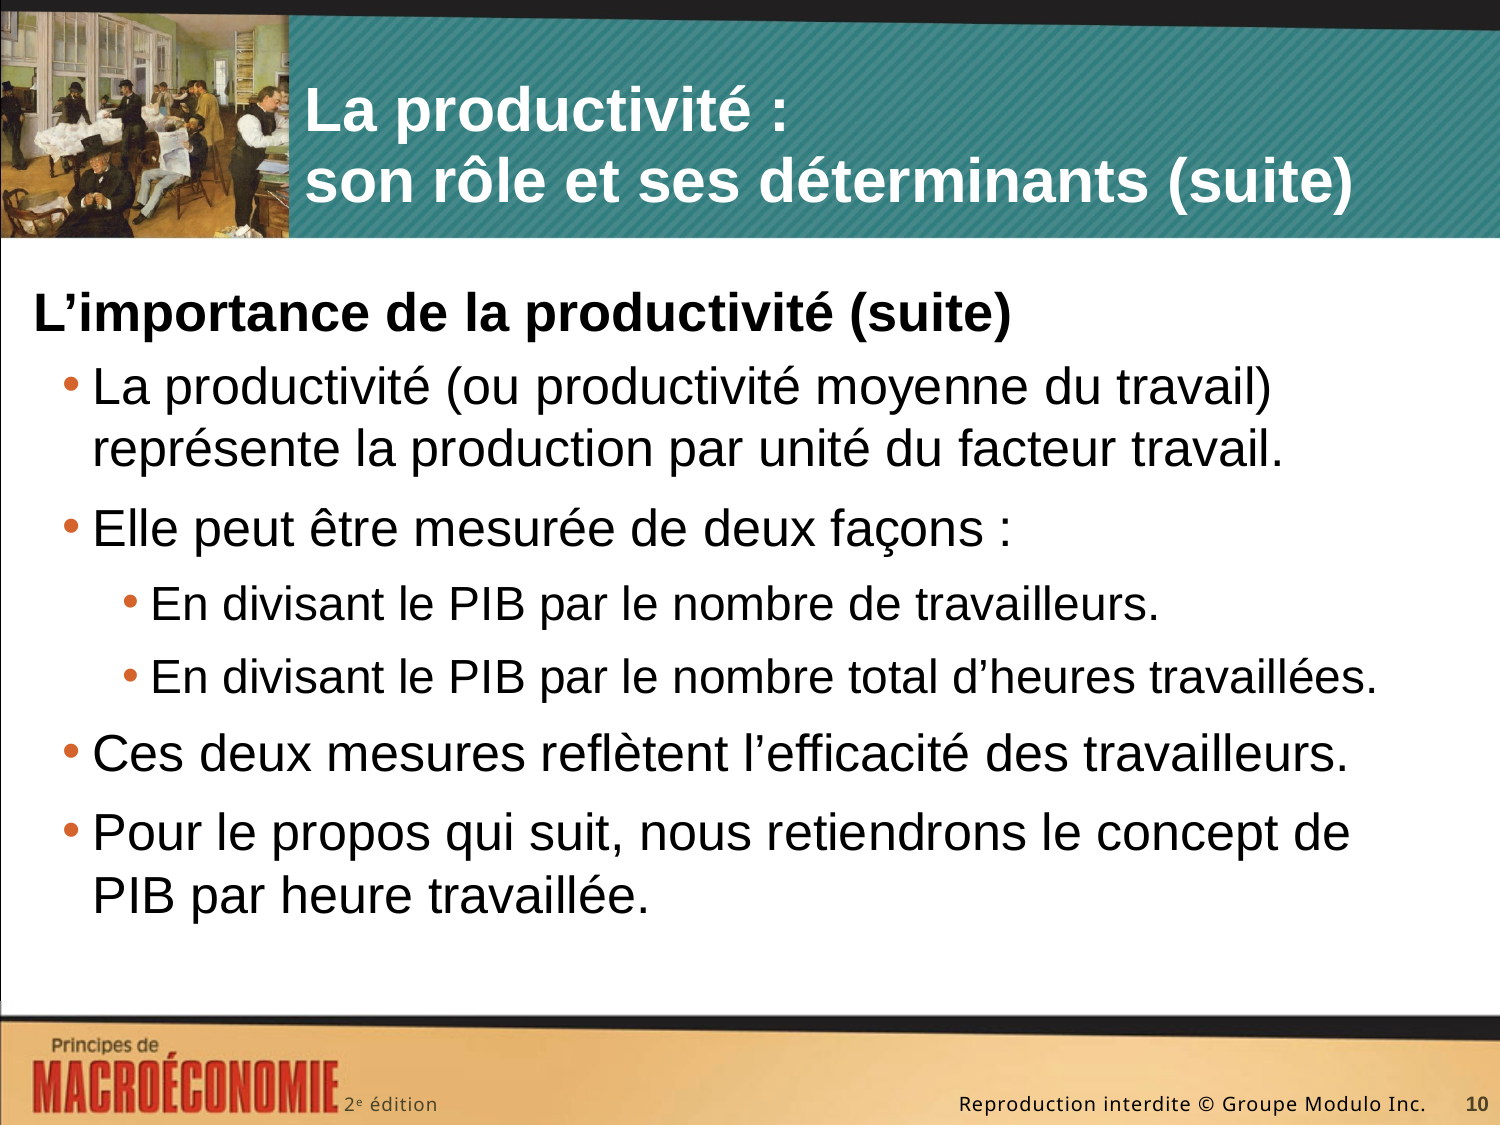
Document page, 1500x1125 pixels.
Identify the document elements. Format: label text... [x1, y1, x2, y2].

title La productivité : son rôle et ses déterminants (suite) [304, 32, 1431, 223]
picture [1412, 1102, 1417, 1110]
slide_number 10 [1417, 1070, 1489, 1125]
list L’importance de la productivité (suite) La productivité (ou productivité moyenne du travail) représente la production par unité du facteur travail. Elle peut être mesurée de deux façons : En divisant le PIB par le nombre de travailleurs. En divisant le PIB par le nombre total d’heures travaillées. Ces deux mesures reflètent l’efficacité des travailleurs. Pour le propos qui suit, nous retiendrons le concept de PIB par heure travaillée. [17, 269, 1431, 1000]
picture [0, 0, 1500, 1125]
